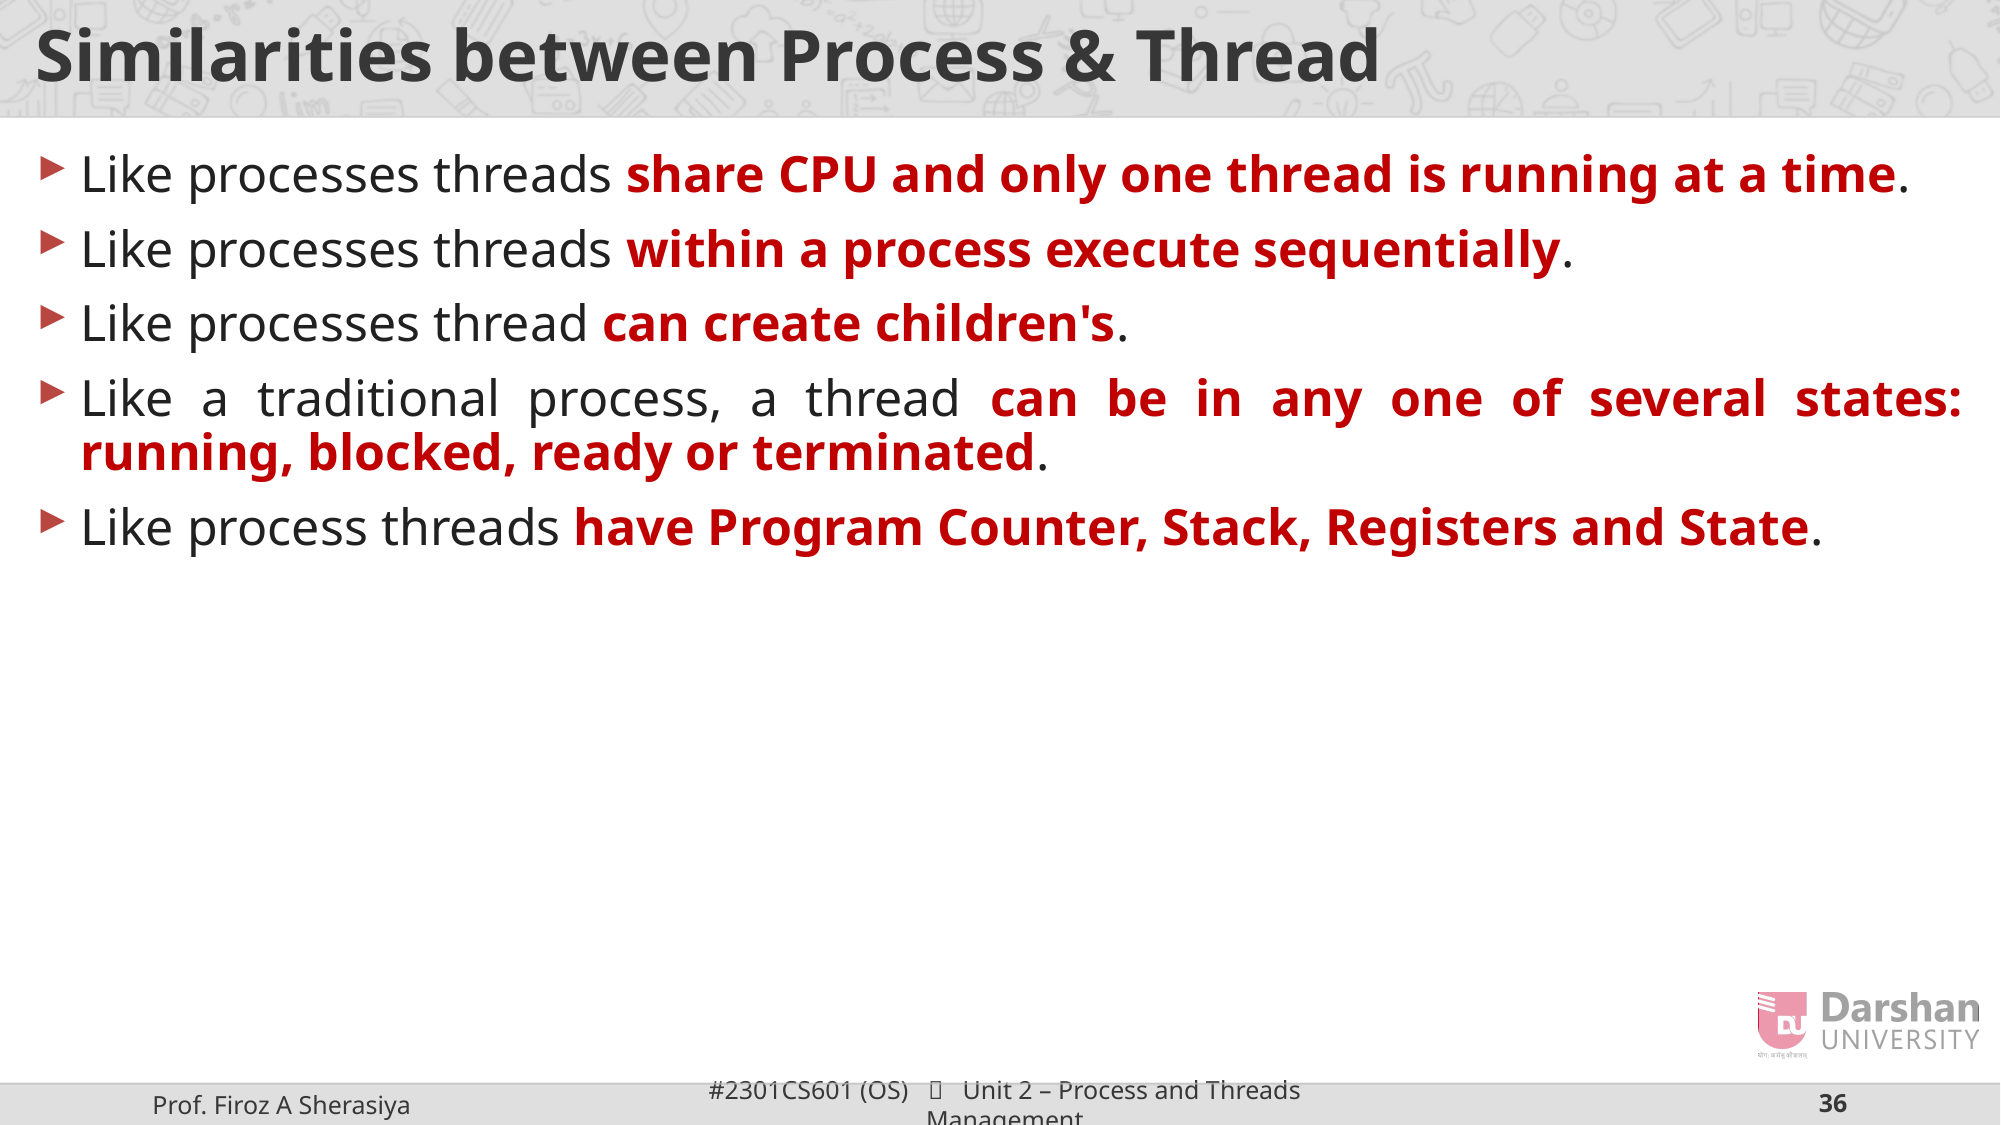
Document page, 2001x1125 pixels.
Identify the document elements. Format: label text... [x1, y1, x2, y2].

list Like processes threads share CPU and only one thread is running at a time. Like processes threads within a process execute sequentially. Like processes thread can create children's. Like a traditional process, a thread can be in any one of several states: running, blocked, ready or terminated. Like process threads have Program Counter, Stack, Registers and State. [21, 141, 1979, 1059]
title Similarities between Process & Thread [0, 0, 2000, 117]
